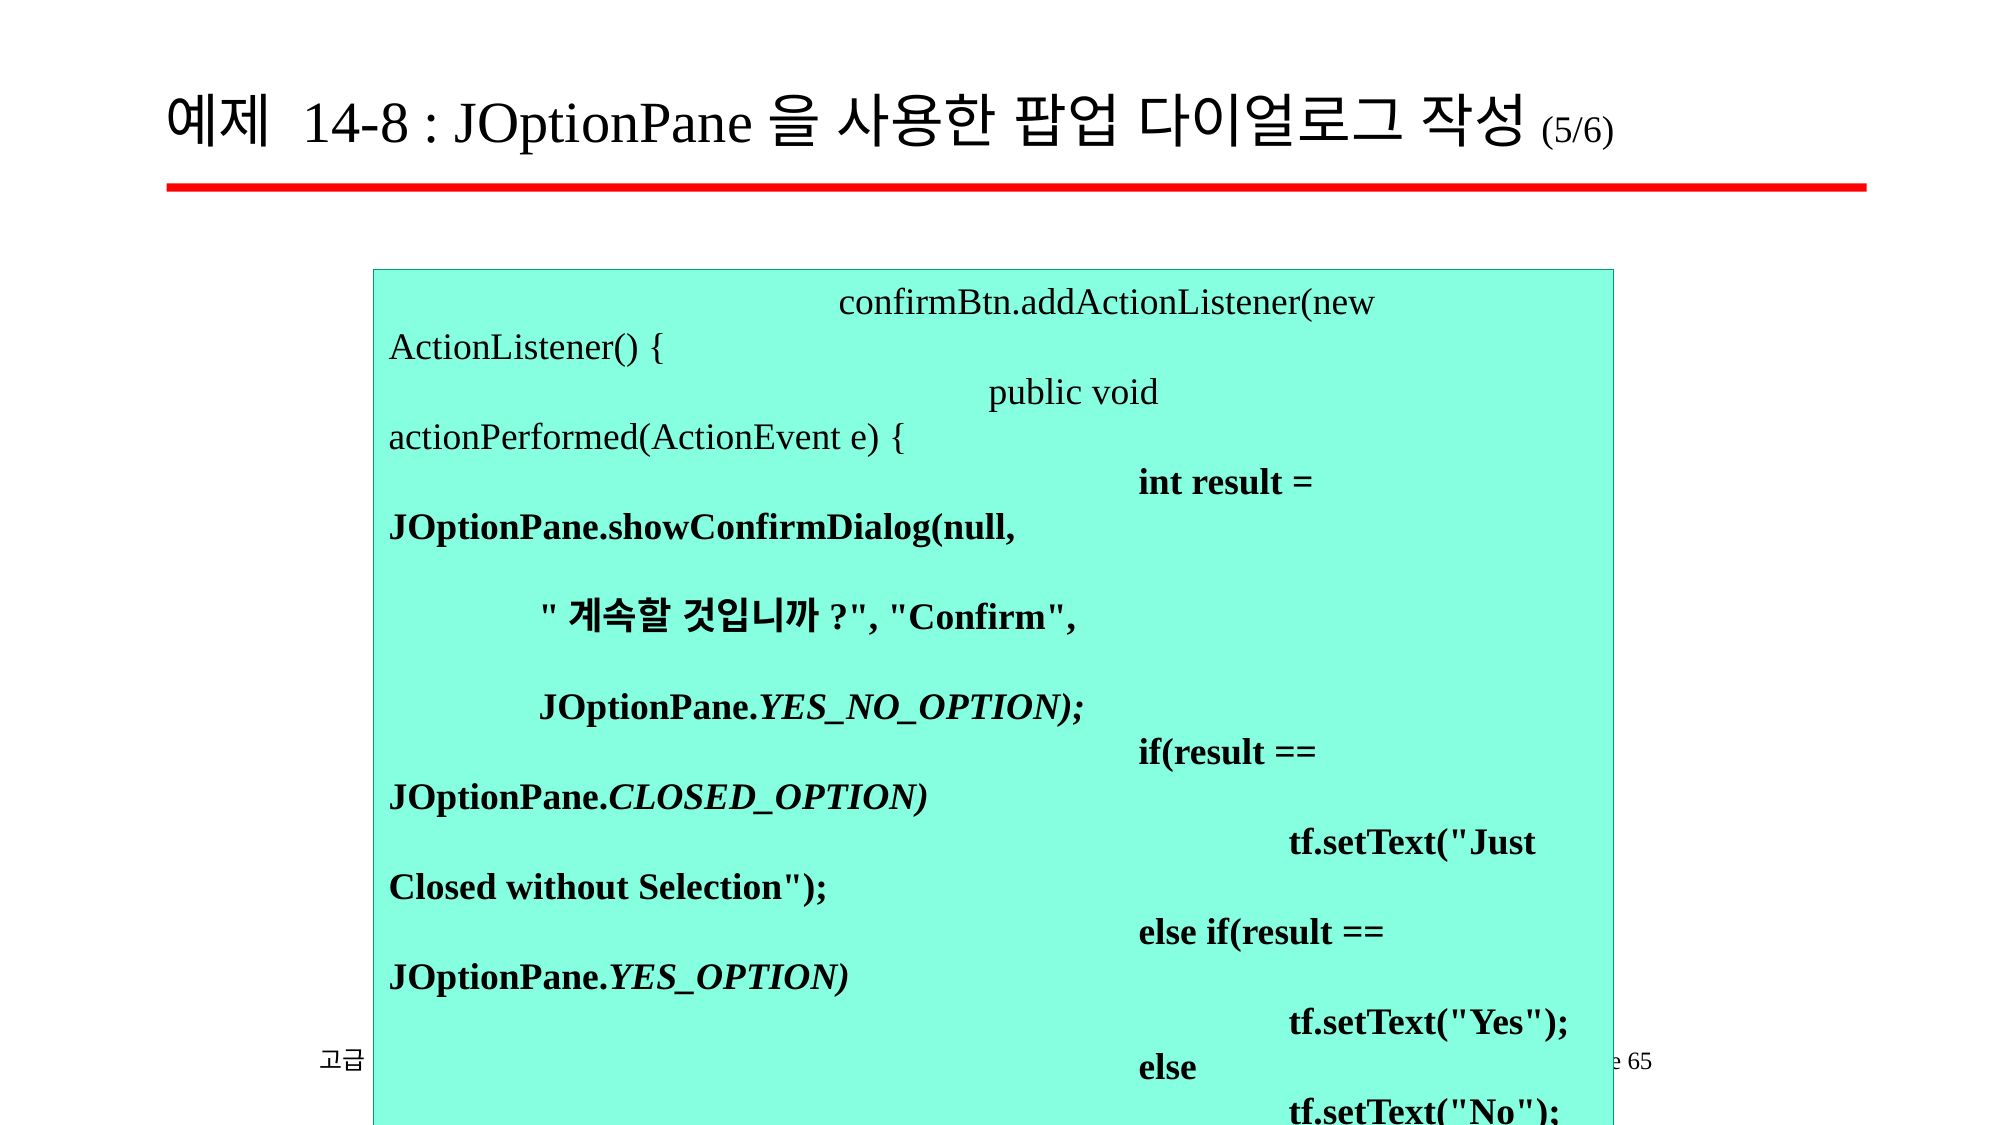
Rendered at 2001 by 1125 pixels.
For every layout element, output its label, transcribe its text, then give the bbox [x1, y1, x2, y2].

text_box confirmBtn.addActionListener(new ActionListener() { public void actionPerformed(ActionEvent e) { int result = JOptionPane.showConfirmDialog(null, "계속할 것입니까?", "Confirm", JOptionPane.YES_NO_OPTION); if(result == JOptionPane.CLOSED_OPTION) tf.setText("Just Closed without Selection"); else if(result == JOptionPane.YES_OPTION) tf.setText("Yes"); else tf.setText("No"); } }); [373, 269, 1614, 1125]
title 예제 14-8 : JOptionPane을 사용한 팝업 다이얼로그 작성(5/6) [150, 50, 1850, 188]
